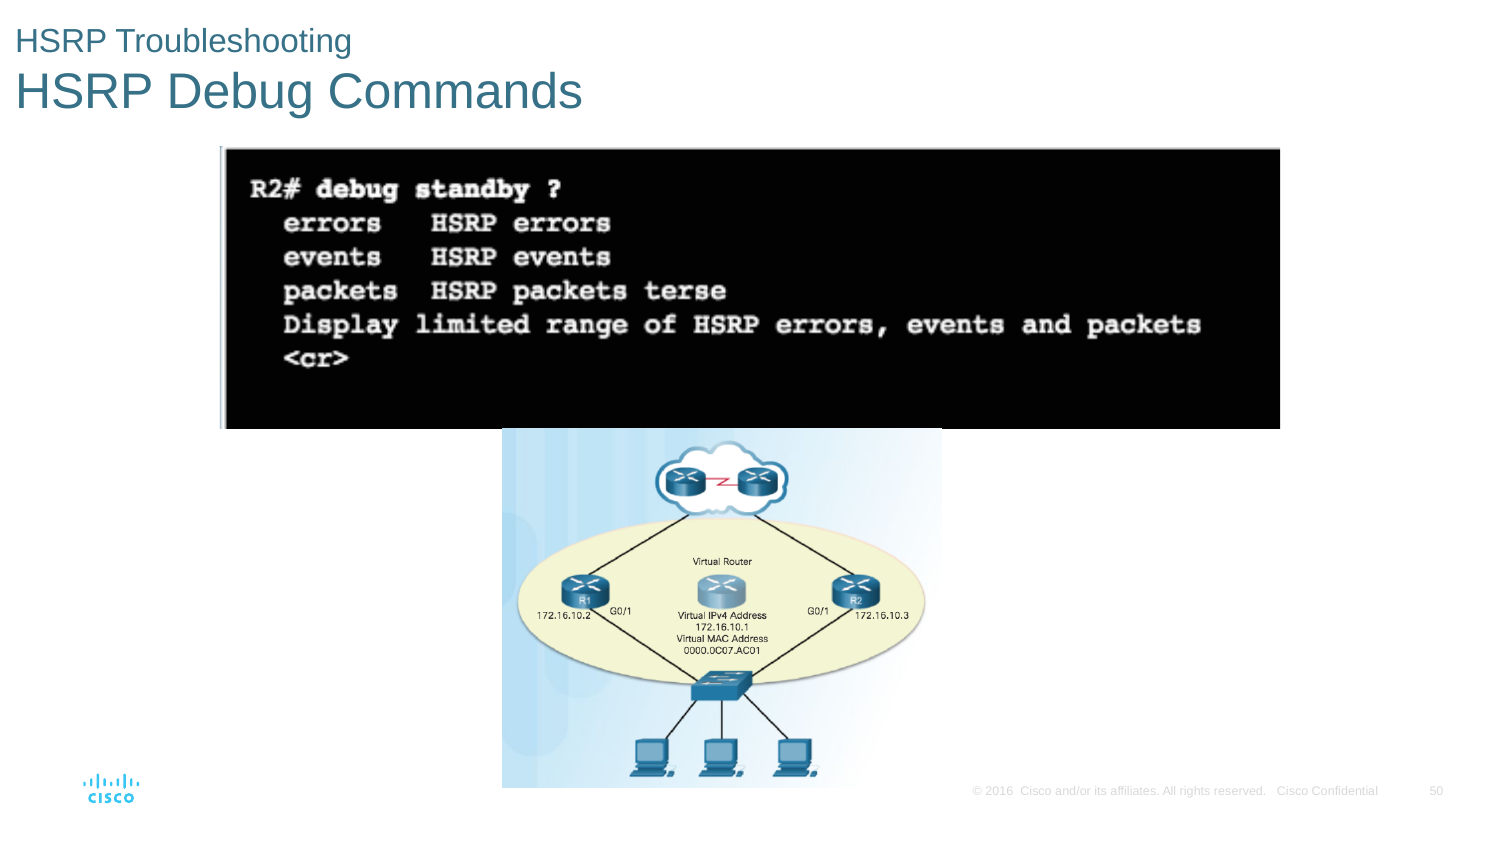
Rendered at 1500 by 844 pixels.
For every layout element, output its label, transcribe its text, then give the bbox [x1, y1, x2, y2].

title HSRP Troubleshooting HSRP Debug Commands [0, 6, 1500, 131]
picture [219, 146, 1281, 789]
